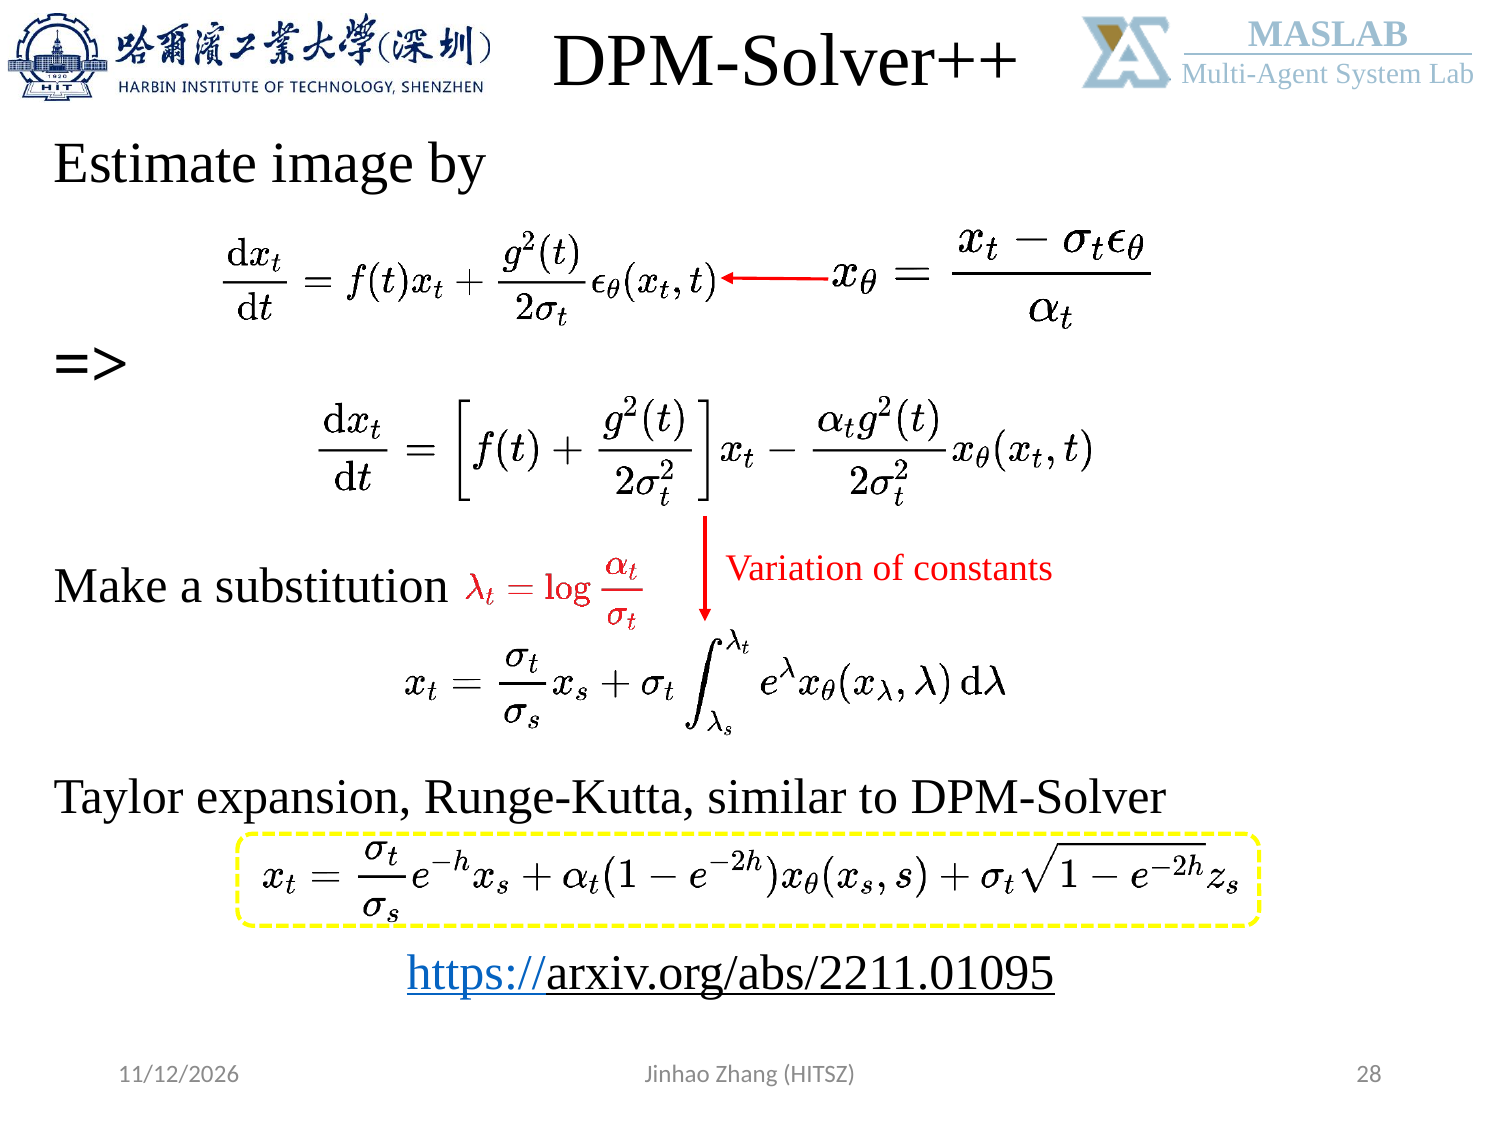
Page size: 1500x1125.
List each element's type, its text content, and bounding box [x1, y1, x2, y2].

text_box [1250, 834, 1261, 926]
text_box https://arxiv.org/abs/2211.01095 [391, 935, 1101, 1008]
text_box DPM-Solver++ [537, 3, 1052, 108]
picture [7, 13, 490, 103]
text_box Variation of constants [710, 535, 1070, 641]
picture [828, 225, 1155, 333]
picture [308, 385, 1101, 516]
slide_number 28 [1059, 1042, 1397, 1103]
text_box Taylor expansion, Runge-Kutta, similar to DPM-Solver [38, 755, 1260, 891]
text_box Make a substitution [38, 544, 468, 620]
picture [250, 828, 1250, 935]
picture [397, 555, 1013, 743]
text_box [236, 833, 250, 927]
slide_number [103, 1042, 441, 1103]
picture [216, 224, 721, 332]
picture [1080, 15, 1171, 90]
text_box => [38, 312, 152, 452]
footer Jinhao Zhang (HITSZ) [496, 1042, 1004, 1103]
